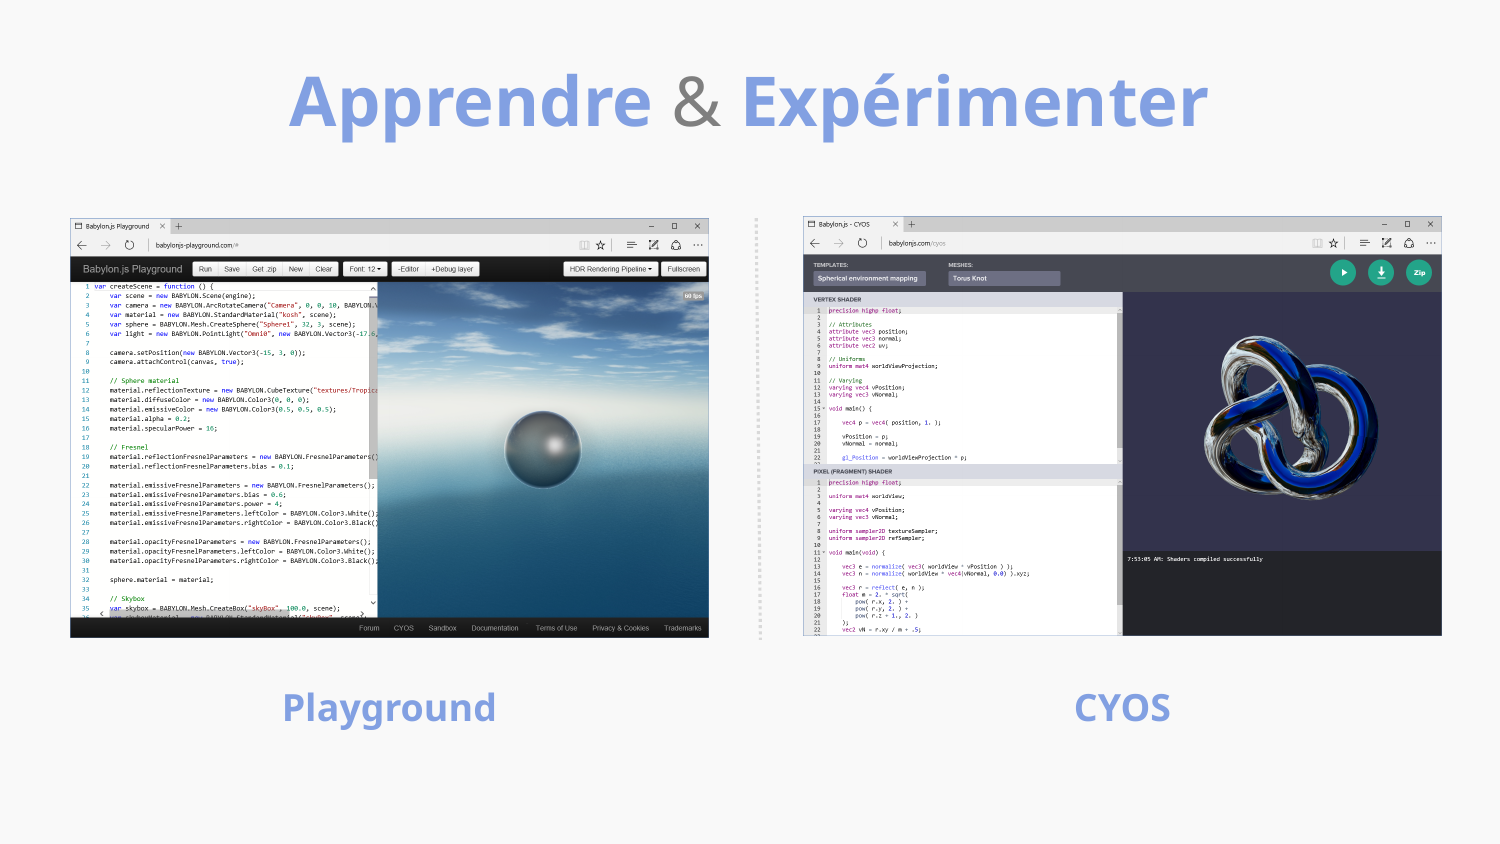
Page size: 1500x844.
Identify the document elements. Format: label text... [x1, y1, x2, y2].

picture [803, 216, 1442, 636]
picture [70, 218, 709, 638]
text_box CYOS [978, 677, 1267, 737]
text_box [756, 218, 761, 640]
text_box Playground [245, 676, 534, 736]
title Apprendre & Expérimenter [75, 33, 1425, 175]
